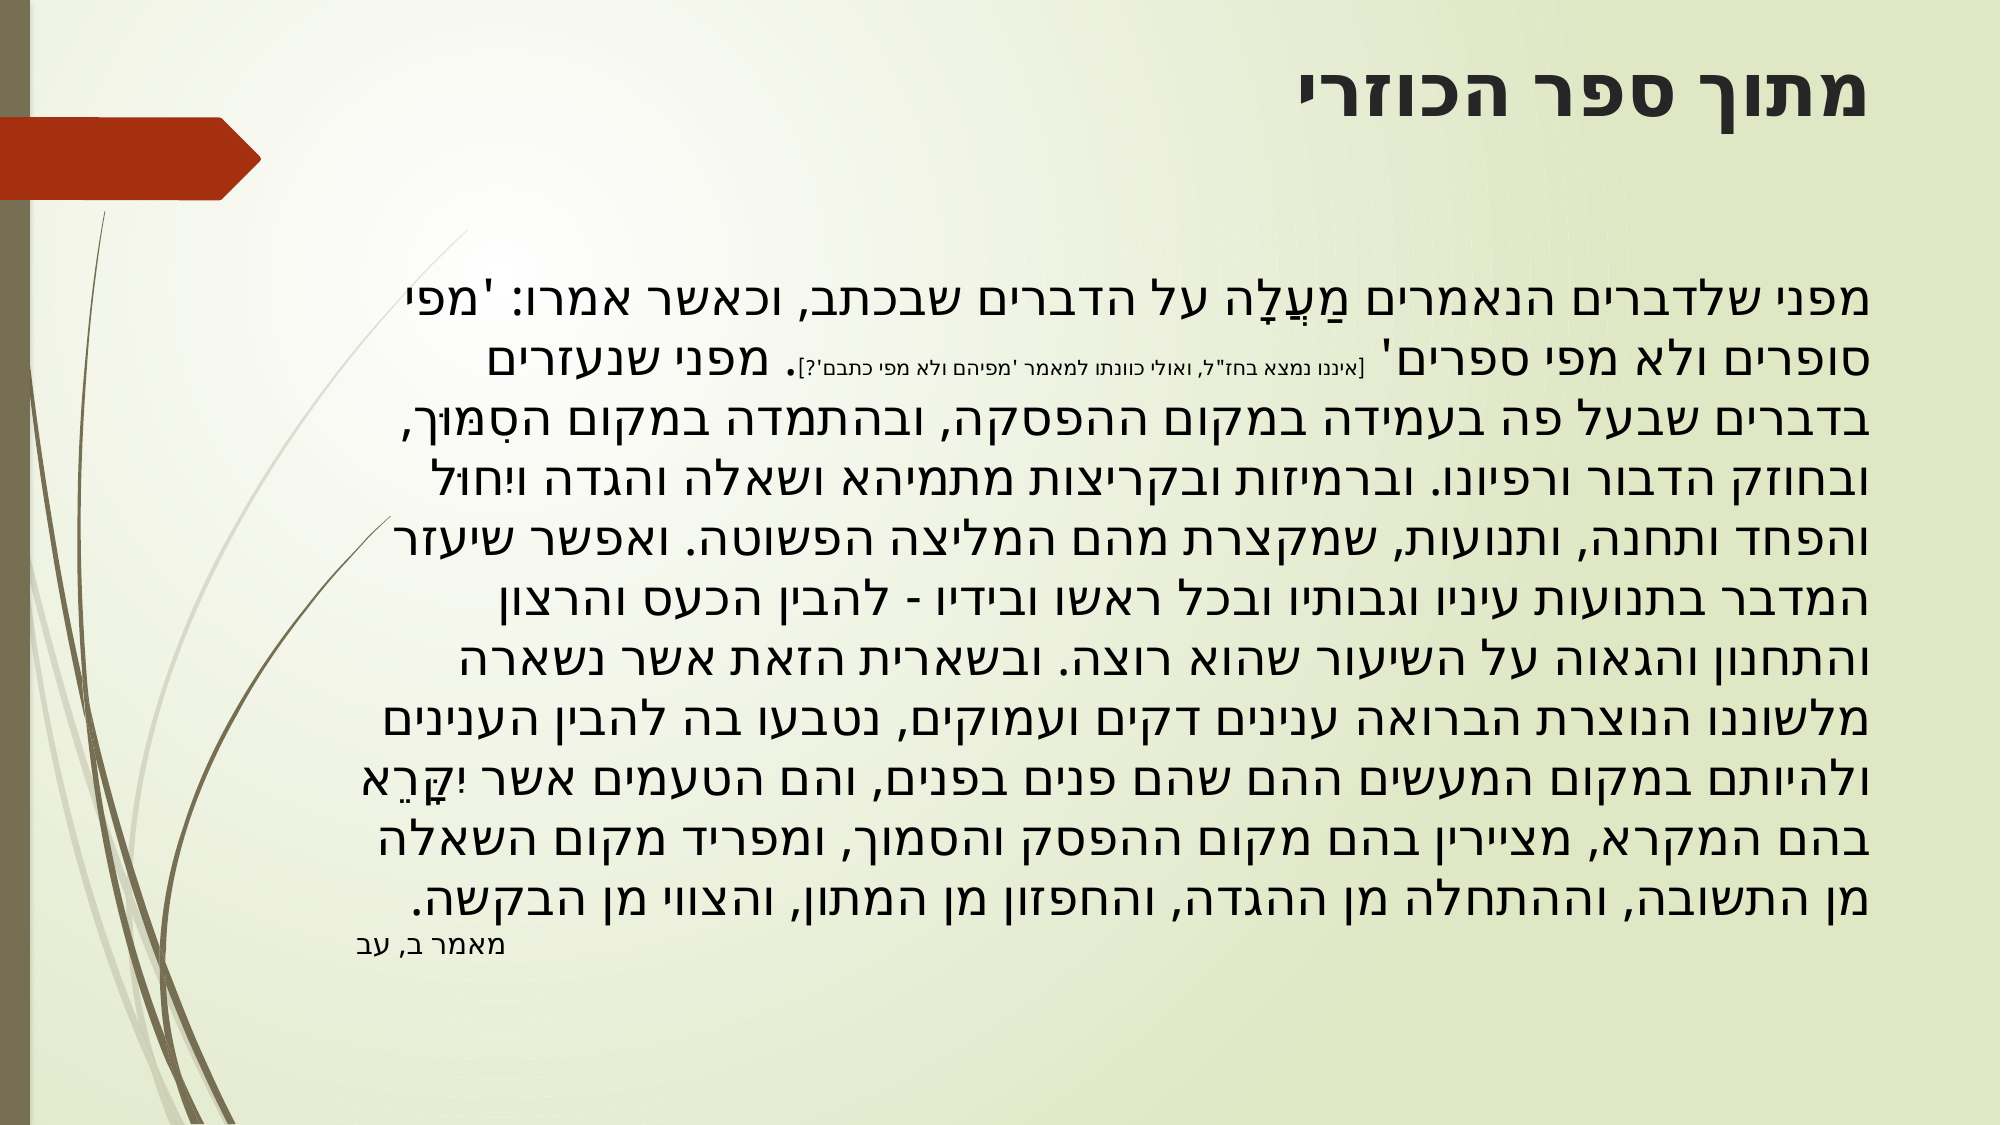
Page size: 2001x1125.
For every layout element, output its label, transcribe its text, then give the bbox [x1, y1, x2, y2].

title מתוך ספר הכוזרי [425, 33, 1888, 186]
text_box מפני שלדברים הנאמרים מַעֲלָה על הדברים שבכתב, וכאשר אמרו: 'מפי סופרים ולא מפי ספרים' [איננו נמצא בחז"ל, ואולי כוונתו למאמר 'מפיהם ולא מפי כתבם'?]. מפני שנעזרים בדברים שבעל פה בעמידה במקום ההפסקה, ובהתמדה במקום הסִמּוּך, ובחוזק הדבור ורפיונו. וברמיזות ובקריצות מתמיהא ושאלה והגדה ויִחוּל והפחד ותחנה, ותנועות, שמקצרת מהם המליצה הפשוטה. ואפשר שיעזר המדבר בתנועות עיניו וגבותיו ובכל ראשו ובידיו - להבין הכעס והרצון והתחנון והגאוה על השיעור שהוא רוצה. ובשארית הזאת אשר נשארה מלשוננו הנוצרת הברואה ענינים דקים ועמוקים, נטבעו בה להבין הענינים ולהיותם במקום המעשים ההם שהם פנים בפנים, והם הטעמים אשר יִקָּרֵא בהם המקרא, מציירין בהם מקום ההפסק והסמוך, ומפריד מקום השאלה מן התשובה, וההתחלה מן ההגדה, והחפזון מן המתון, והצווי מן הבקשה. מאמר ב, עב [341, 258, 1888, 969]
